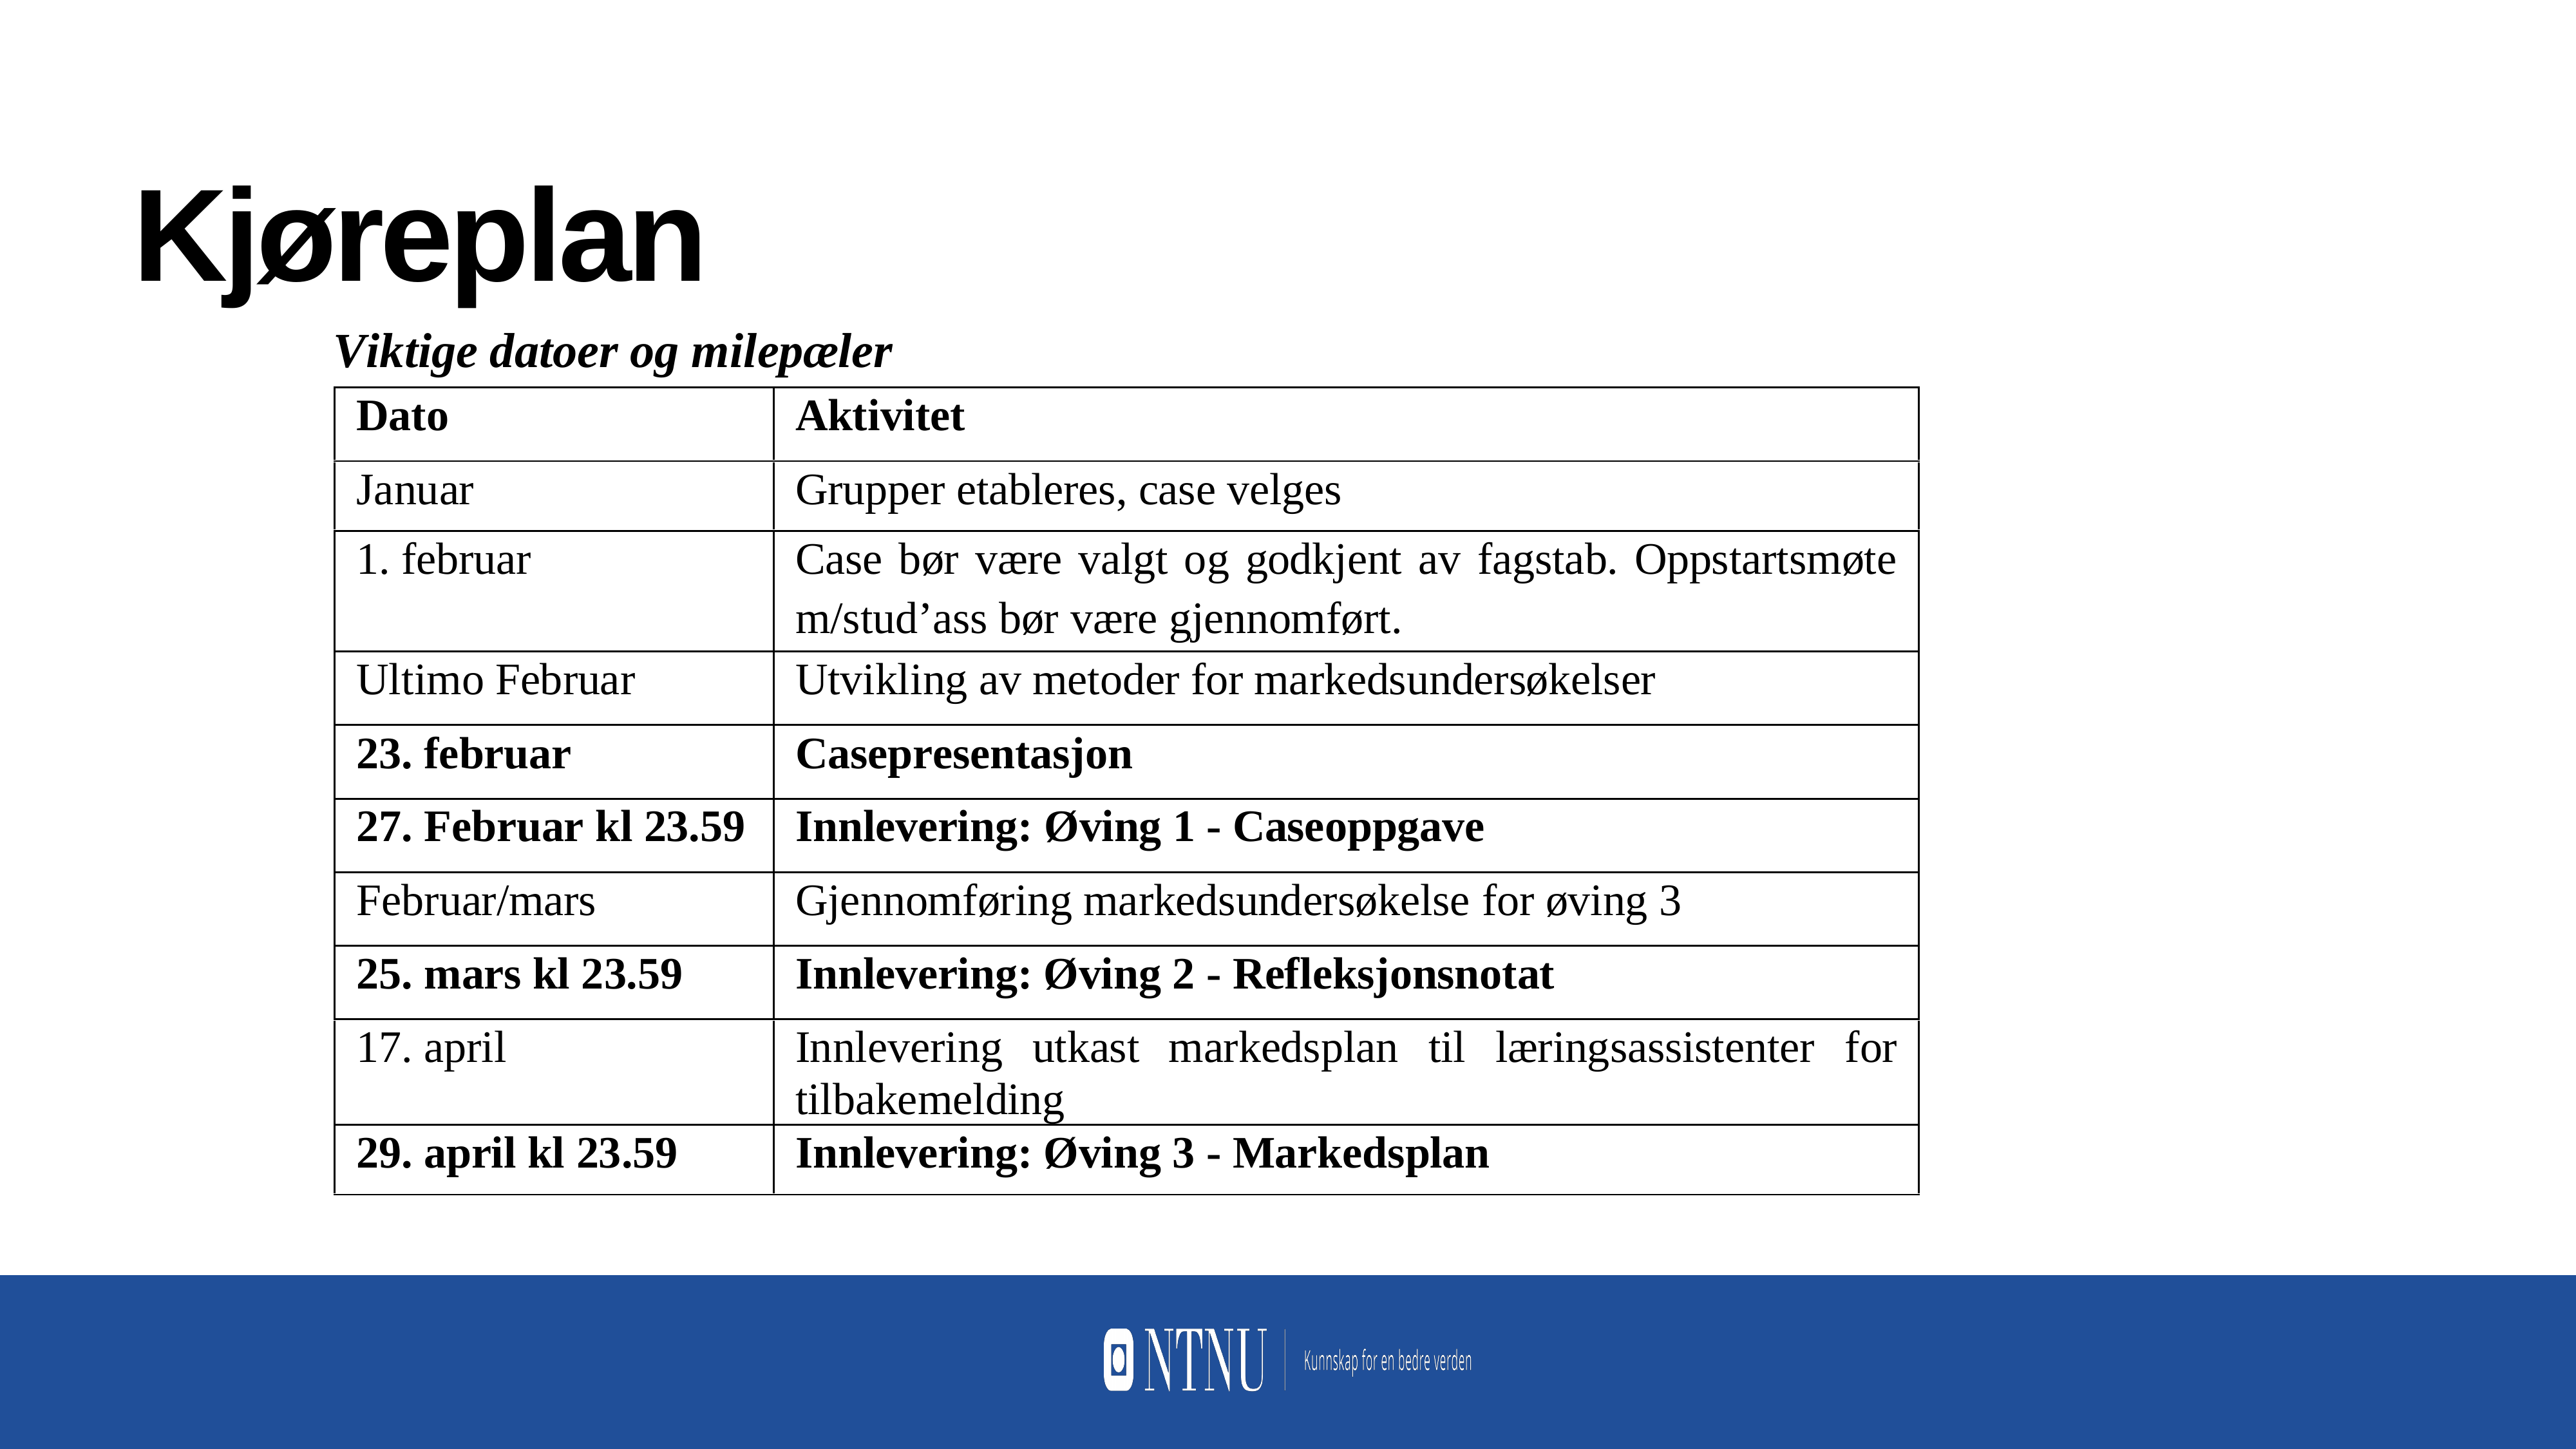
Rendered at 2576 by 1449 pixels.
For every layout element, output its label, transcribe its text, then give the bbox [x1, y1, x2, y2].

picture [333, 318, 2243, 1265]
title Kjøreplan [127, 144, 2449, 319]
picture [1104, 1329, 1472, 1392]
